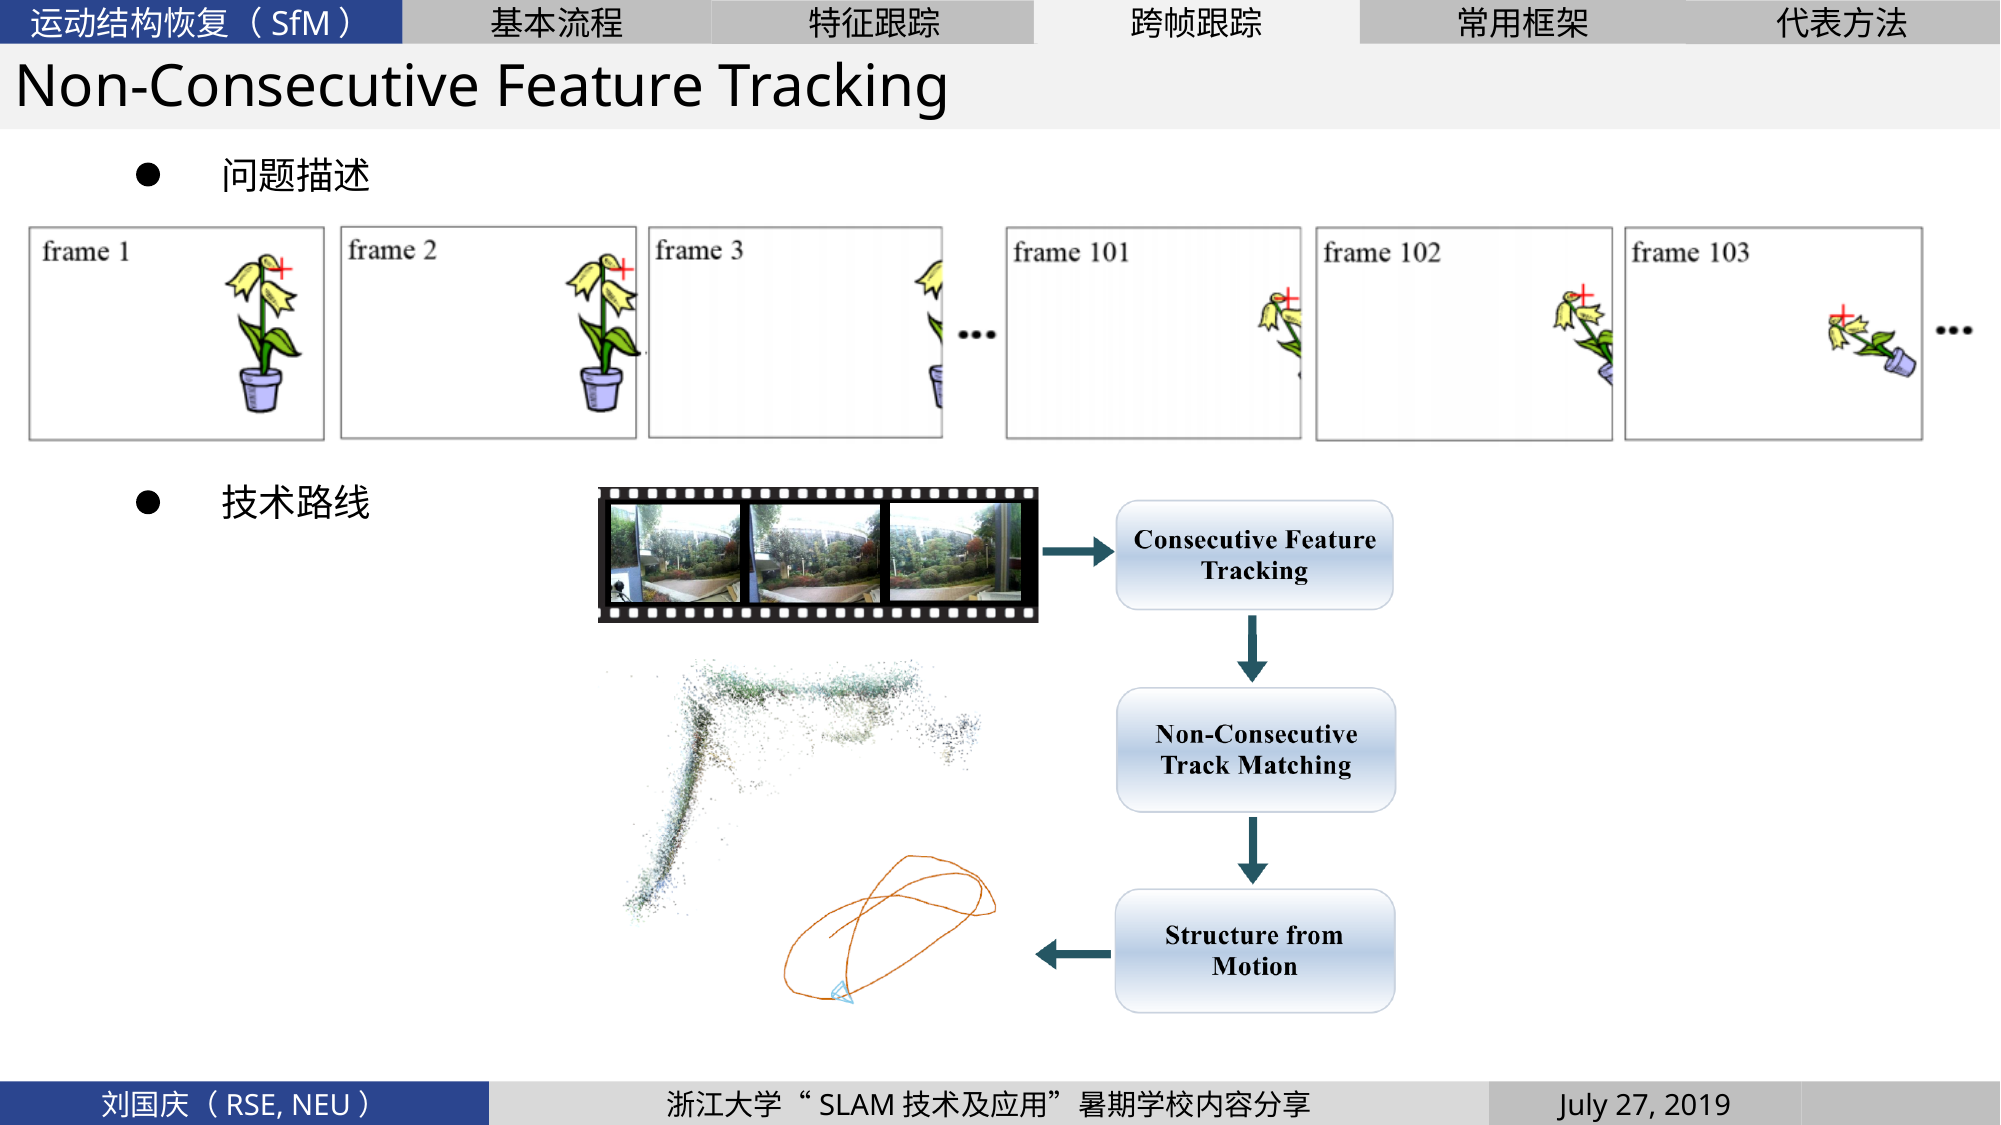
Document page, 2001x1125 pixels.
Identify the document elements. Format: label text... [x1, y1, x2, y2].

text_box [137, 144, 1360, 205]
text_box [137, 471, 1360, 533]
text_box 运动结构恢复（SfM） [0, 0, 401, 40]
text_box 基本流程 [401, 0, 711, 40]
picture [536, 472, 1423, 1035]
text_box [0, 45, 2000, 130]
text_box 浙江大学“SLAM技术及应用”暑期学校内容分享 [488, 1080, 1488, 1125]
text_box 常用框架 [1359, 0, 1685, 45]
text_box July 27, 2019 [1488, 1080, 1800, 1125]
text_box 代表方法 [1685, 0, 2000, 45]
text_box 跨帧跟踪 [1033, 0, 1359, 45]
text_box Non-Consecutive Feature Tracking [0, 40, 1577, 126]
picture [0, 199, 2000, 459]
text_box 特征跟踪 [711, 0, 1033, 45]
text_box 刘国庆（RSE, NEU） [0, 1080, 488, 1125]
text_box [1800, 1080, 2000, 1125]
